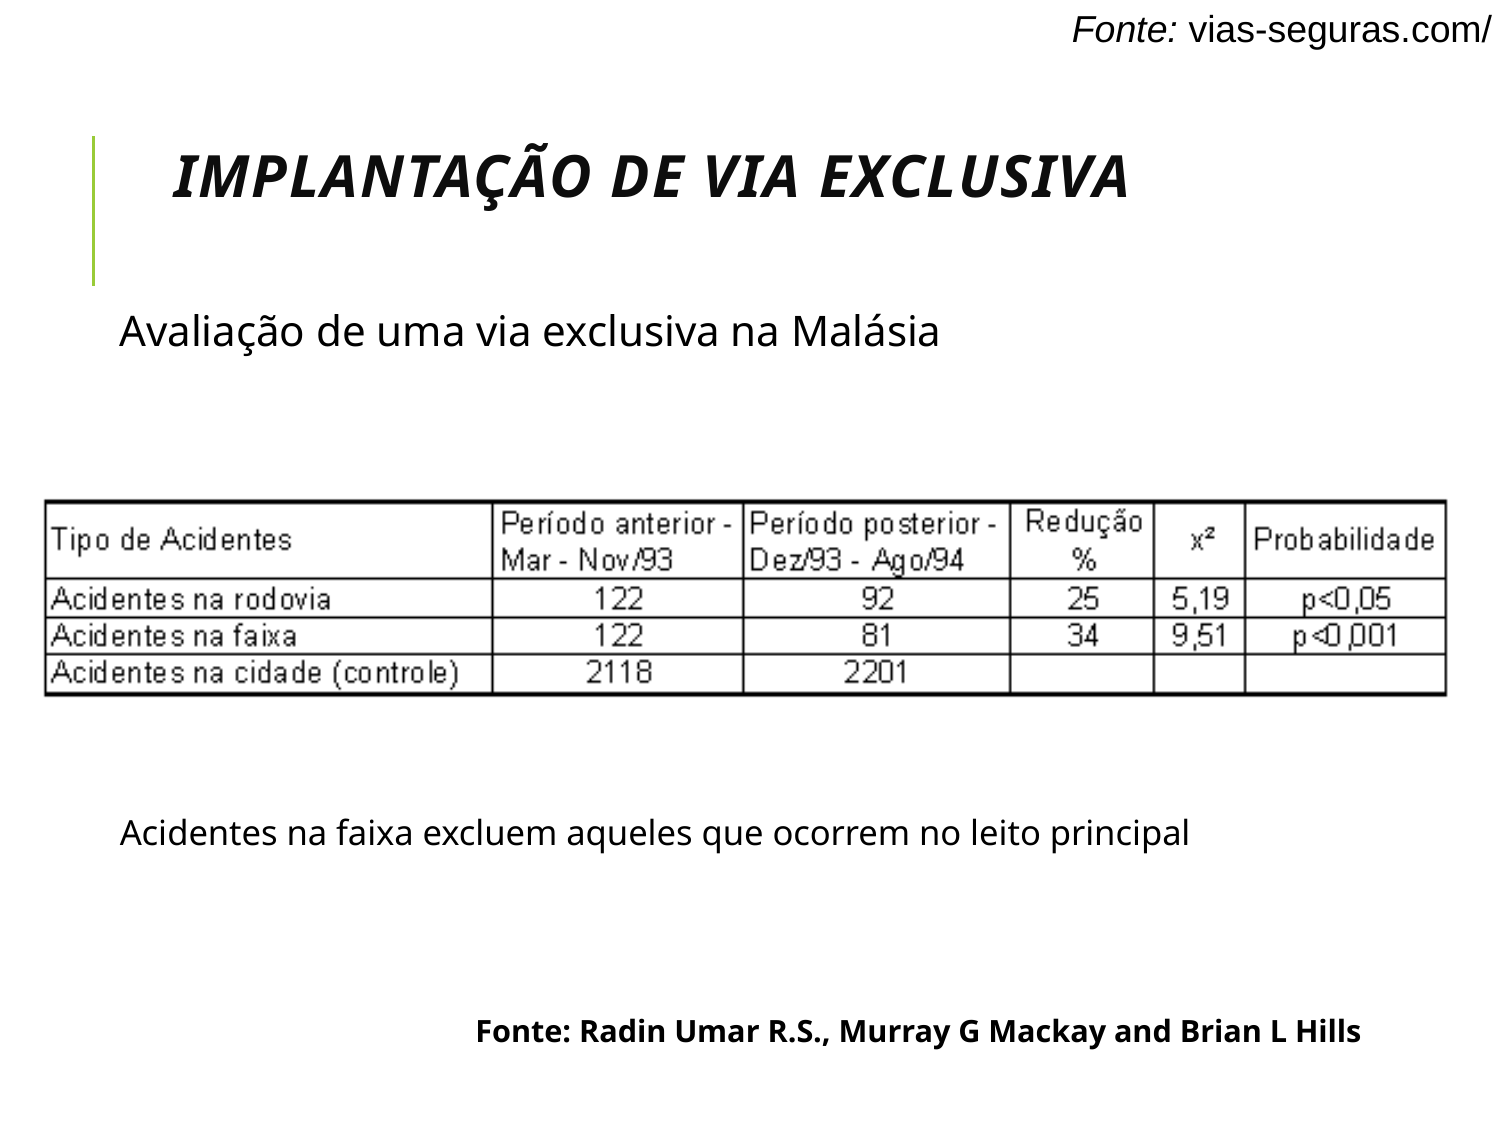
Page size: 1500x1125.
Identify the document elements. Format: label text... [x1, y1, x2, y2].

list Avaliação de uma via exclusiva na Malásia Acidentes na faixa excluem aqueles que ocorrem no leito principal Fonte: Radin Umar R.S., Murray G Mackay and Brian L Hills [112, 302, 1369, 486]
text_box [29, 491, 1460, 727]
list Avaliação de uma via exclusiva na Malásia Acidentes na faixa excluem aqueles que ocorrem no leito principal Fonte: Radin Umar R.S., Murray G Mackay and Brian L Hills [112, 735, 1369, 1059]
title Implantação de via exclusiva [159, 137, 1334, 224]
